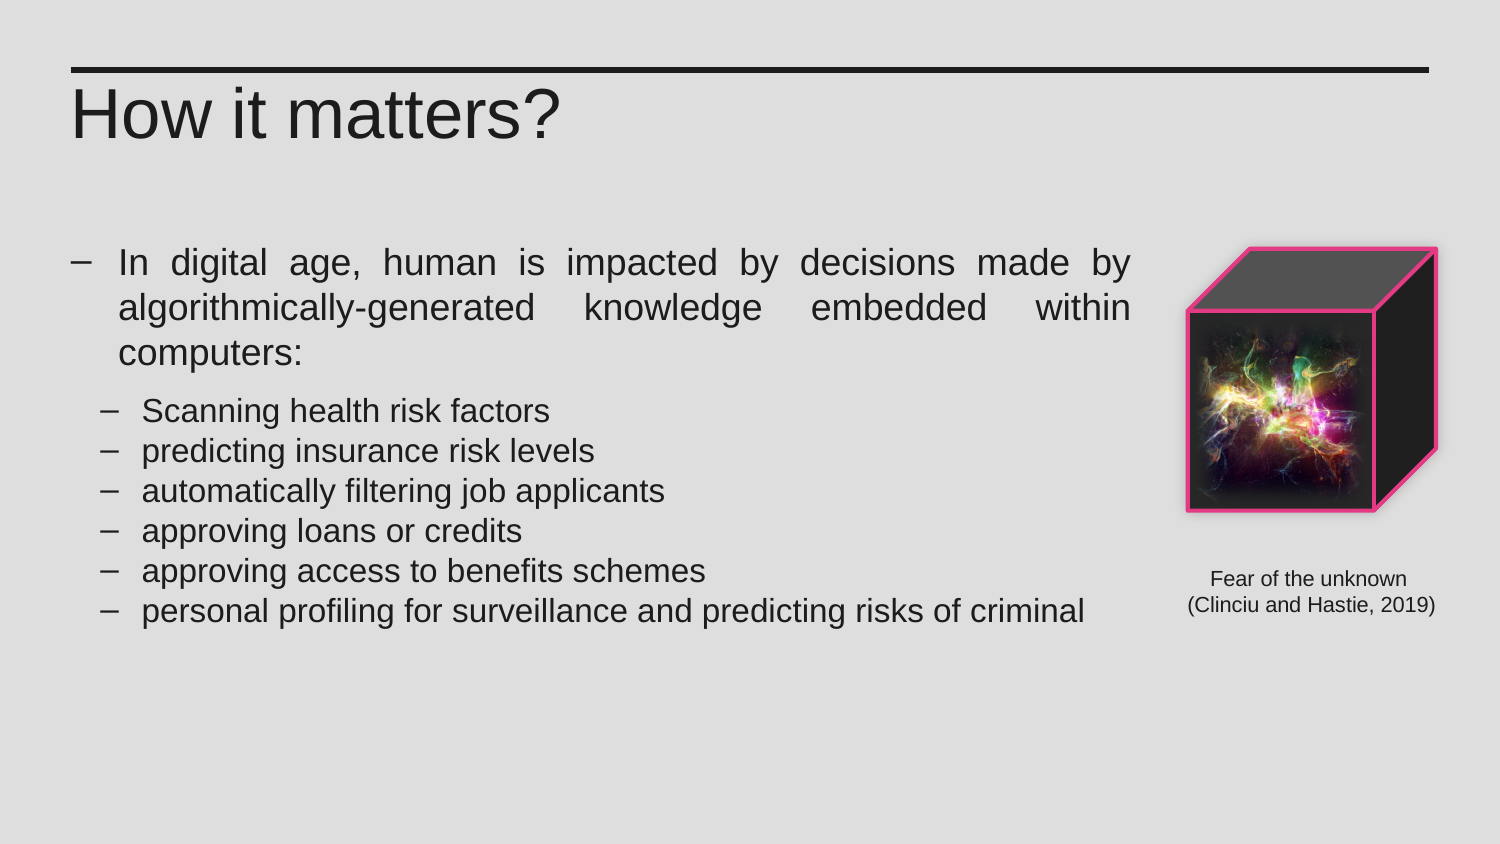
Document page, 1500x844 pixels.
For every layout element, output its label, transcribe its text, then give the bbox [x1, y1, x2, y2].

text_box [1187, 248, 1437, 511]
text_box Fear of the unknown (Clinciu and Hastie, 2019) [1154, 556, 1470, 624]
list How it matters? [70, 67, 1430, 183]
list In digital age, human is impacted by decisions made by algorithmically-generated knowledge embedded within computers: Scanning health risk factors predicting insurance risk levels automatically filtering job applicants approving loans or credits approving access to benefits schemes personal profiling for surveillance and predicting risks of criminal [70, 237, 1132, 713]
